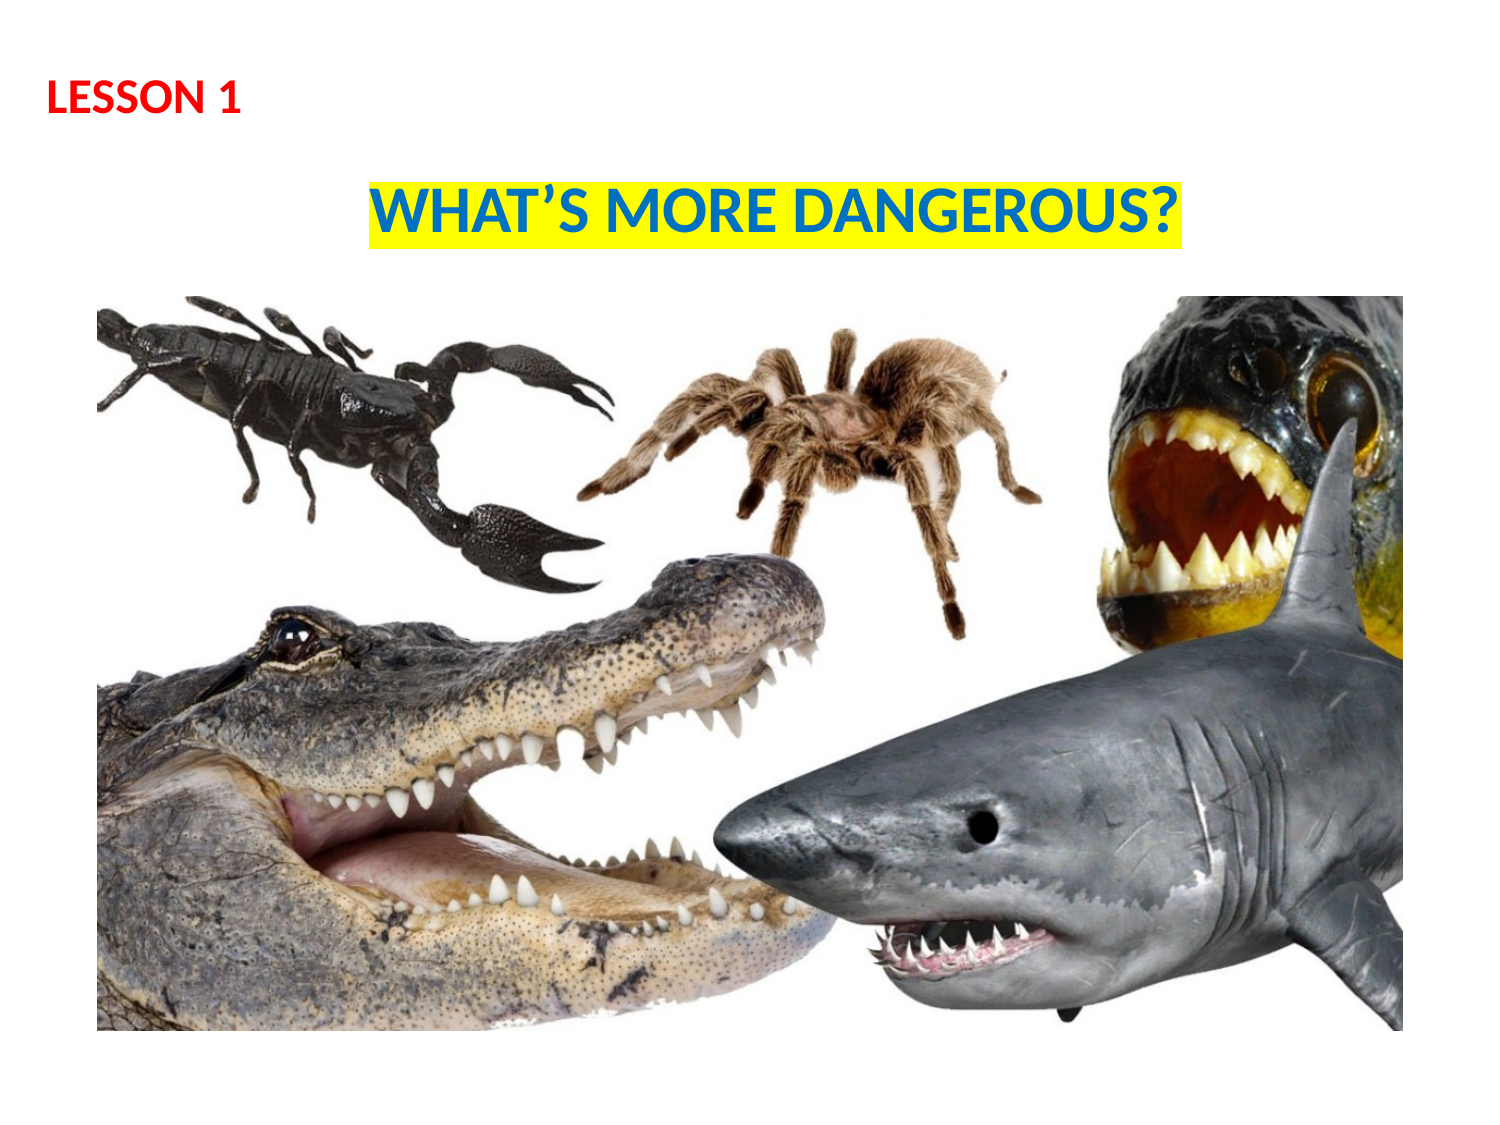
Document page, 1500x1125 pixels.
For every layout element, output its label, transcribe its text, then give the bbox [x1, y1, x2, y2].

text_box WHAT’S MORE DANGEROUS? [288, 158, 1263, 254]
picture [96, 296, 1403, 1032]
text_box LESSON 1 [0, 55, 289, 131]
